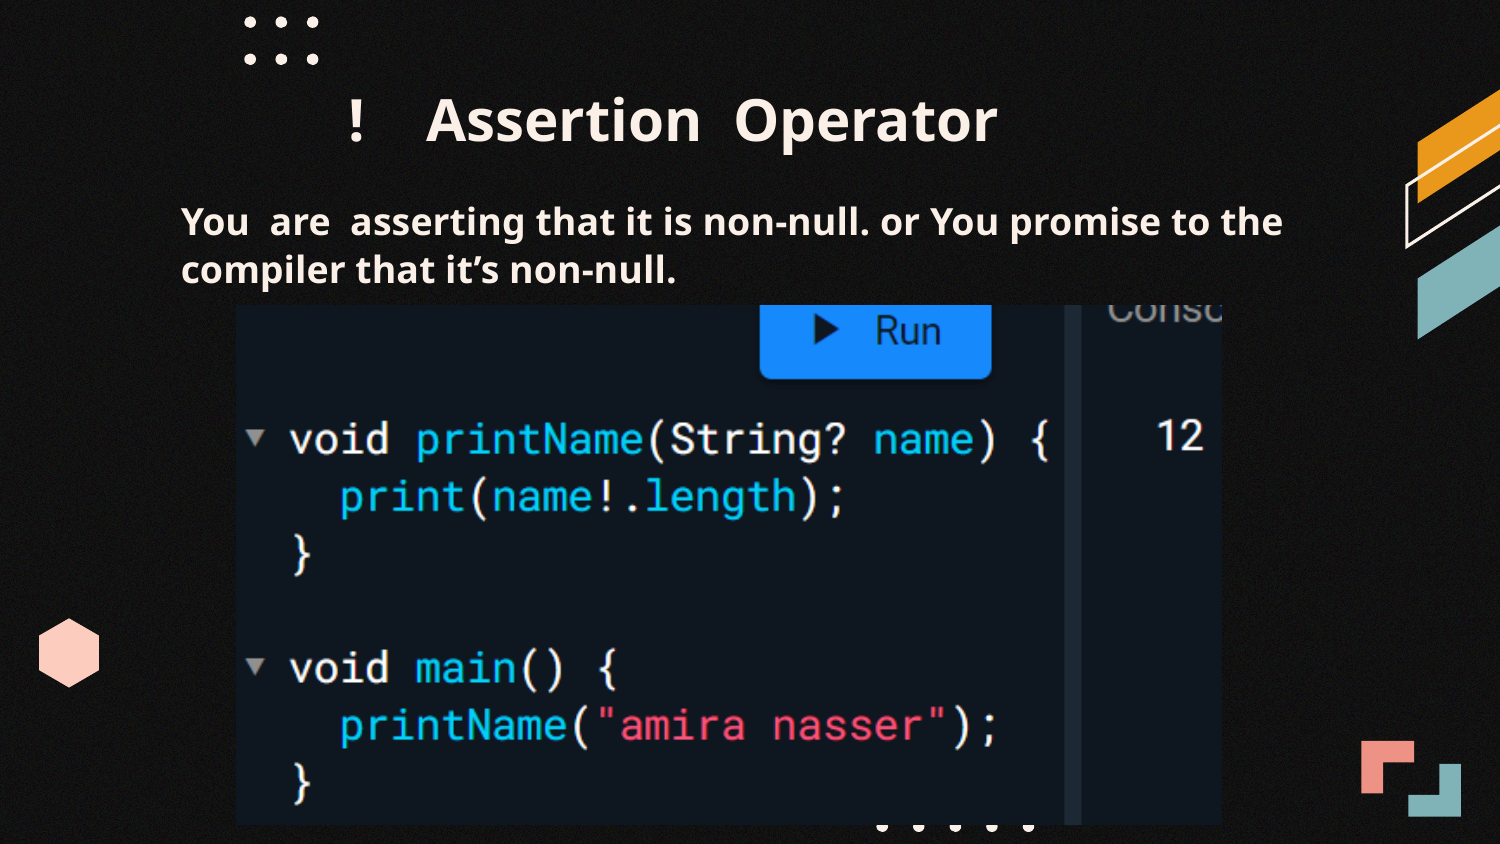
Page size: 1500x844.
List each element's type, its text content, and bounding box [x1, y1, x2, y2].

picture [0, 0, 1500, 844]
text_box You are asserting that it is non-null. or You promise to the compiler that it’s non-null. [166, 187, 1305, 299]
text_box ! Assertion Operator [318, 76, 1222, 161]
picture [1409, 151, 1500, 242]
